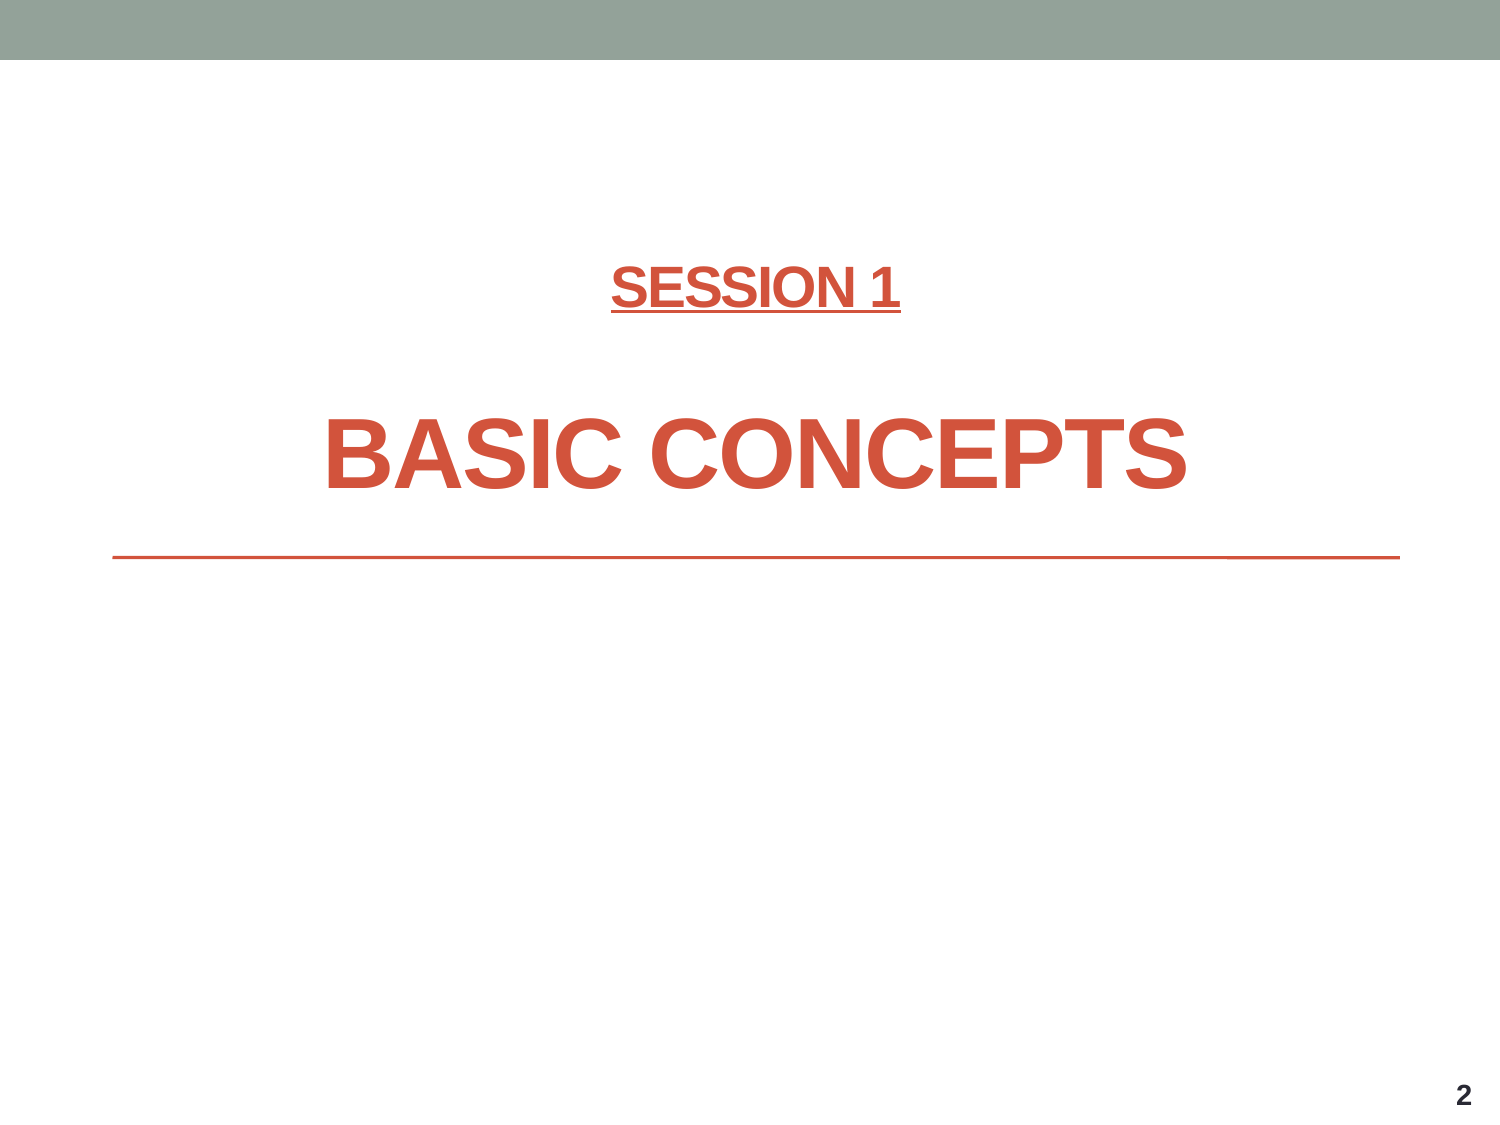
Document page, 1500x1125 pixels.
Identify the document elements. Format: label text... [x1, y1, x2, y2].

title Session 1 Basic concepts [112, 200, 1400, 517]
slide_number 2 [1312, 1066, 1488, 1121]
